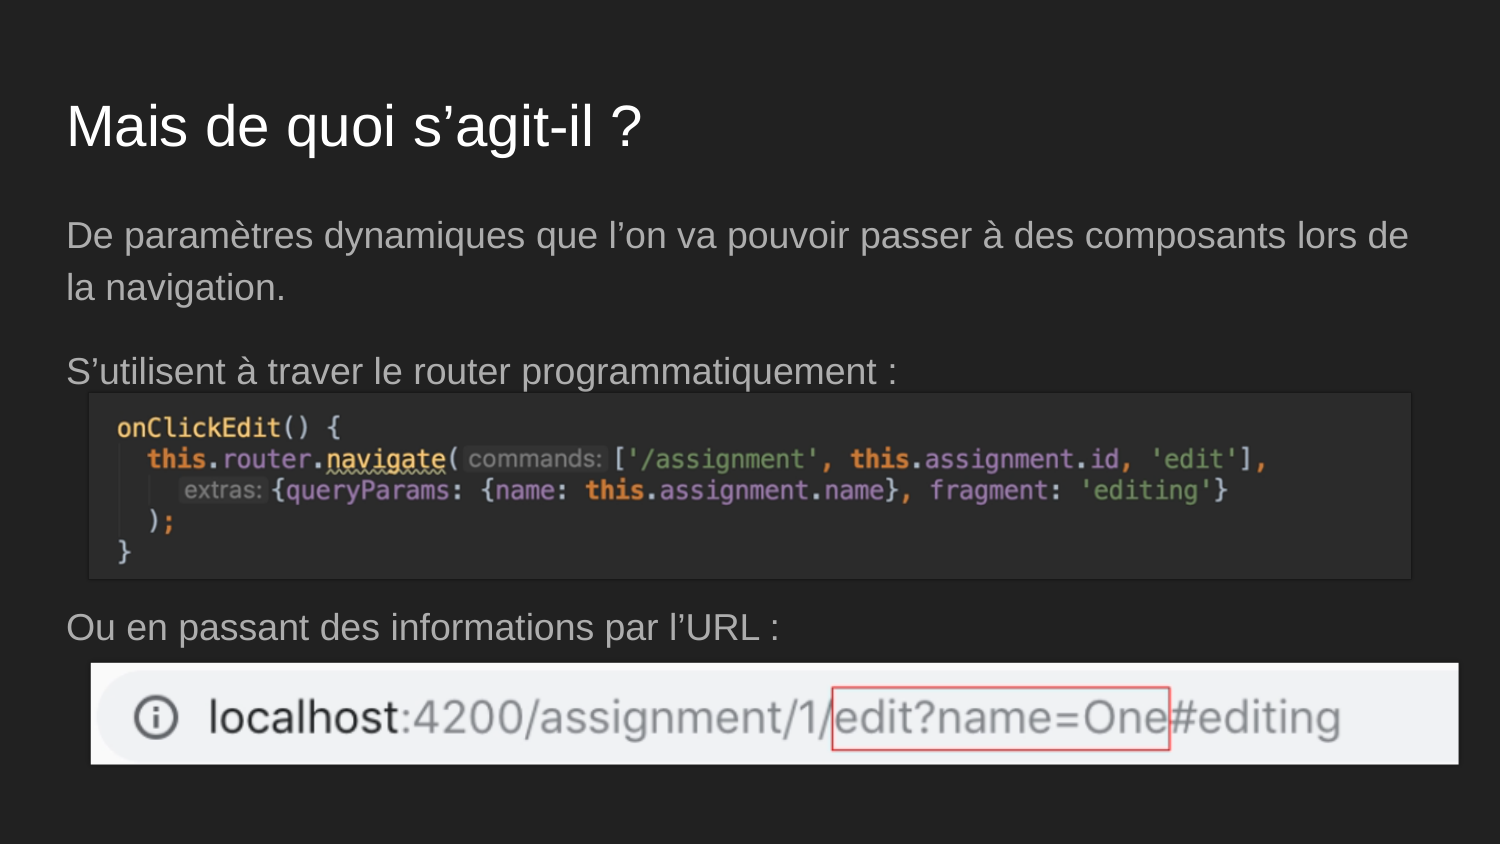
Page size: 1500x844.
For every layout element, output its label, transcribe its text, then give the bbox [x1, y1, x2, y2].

picture [83, 387, 1417, 585]
title Mais de quoi s’agit-il ? [51, 72, 1449, 167]
picture [82, 655, 1467, 773]
list De paramètres dynamiques que l’on va pouvoir passer à des composants lors de la navigation. S’utilisent à traver le router programmatiquement : Ou en passant des informations par l’URL : [51, 189, 1449, 750]
